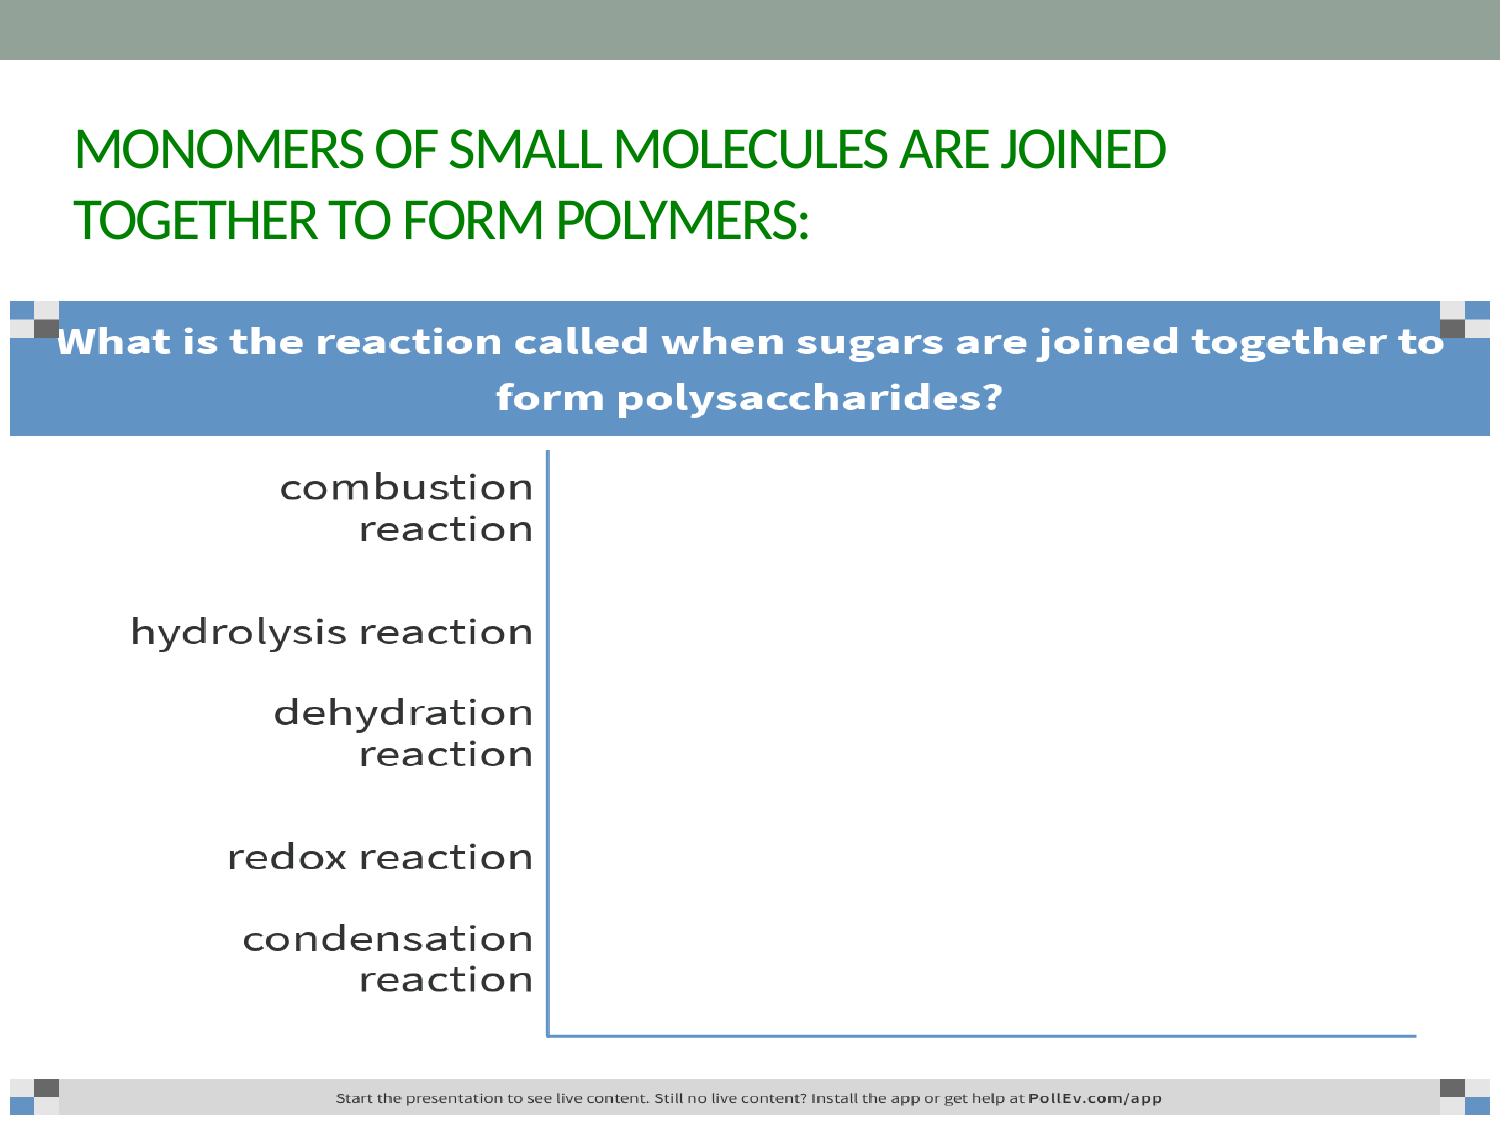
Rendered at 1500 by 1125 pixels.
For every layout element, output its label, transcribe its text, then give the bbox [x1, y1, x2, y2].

picture [10, 301, 1490, 1115]
text_box Monomers of small molecules are joined together to form polymers: [58, 96, 1409, 260]
